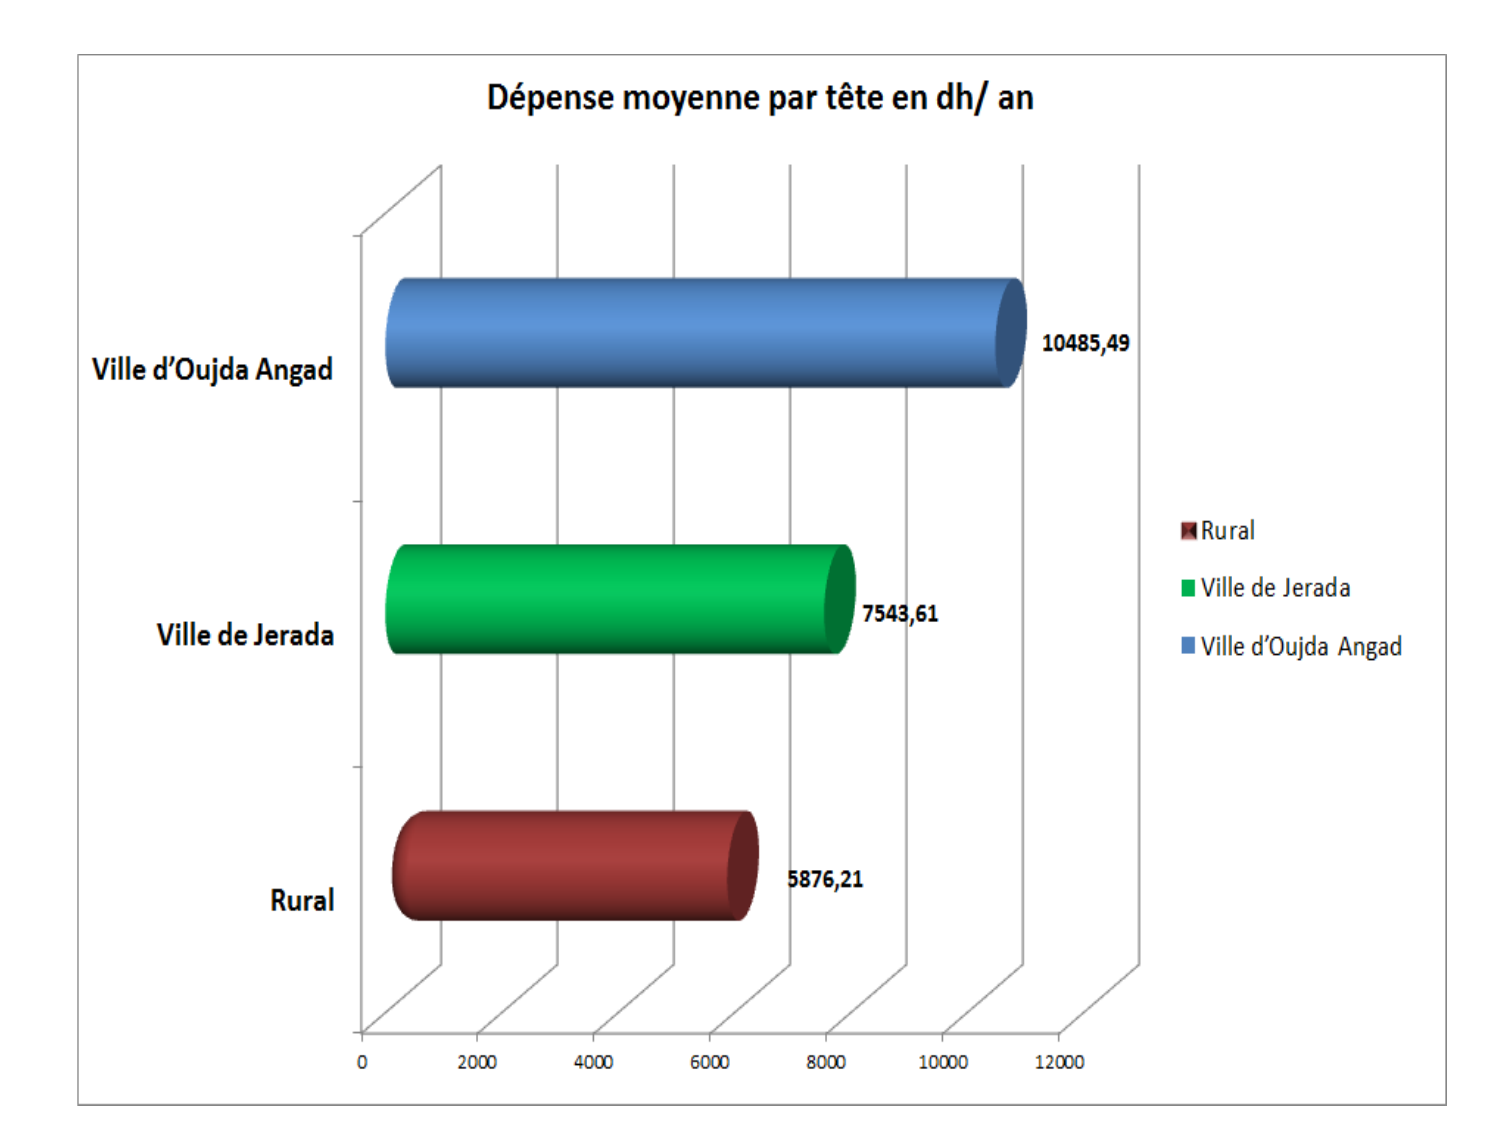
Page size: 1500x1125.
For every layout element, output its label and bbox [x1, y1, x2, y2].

list [76, 54, 1448, 1107]
